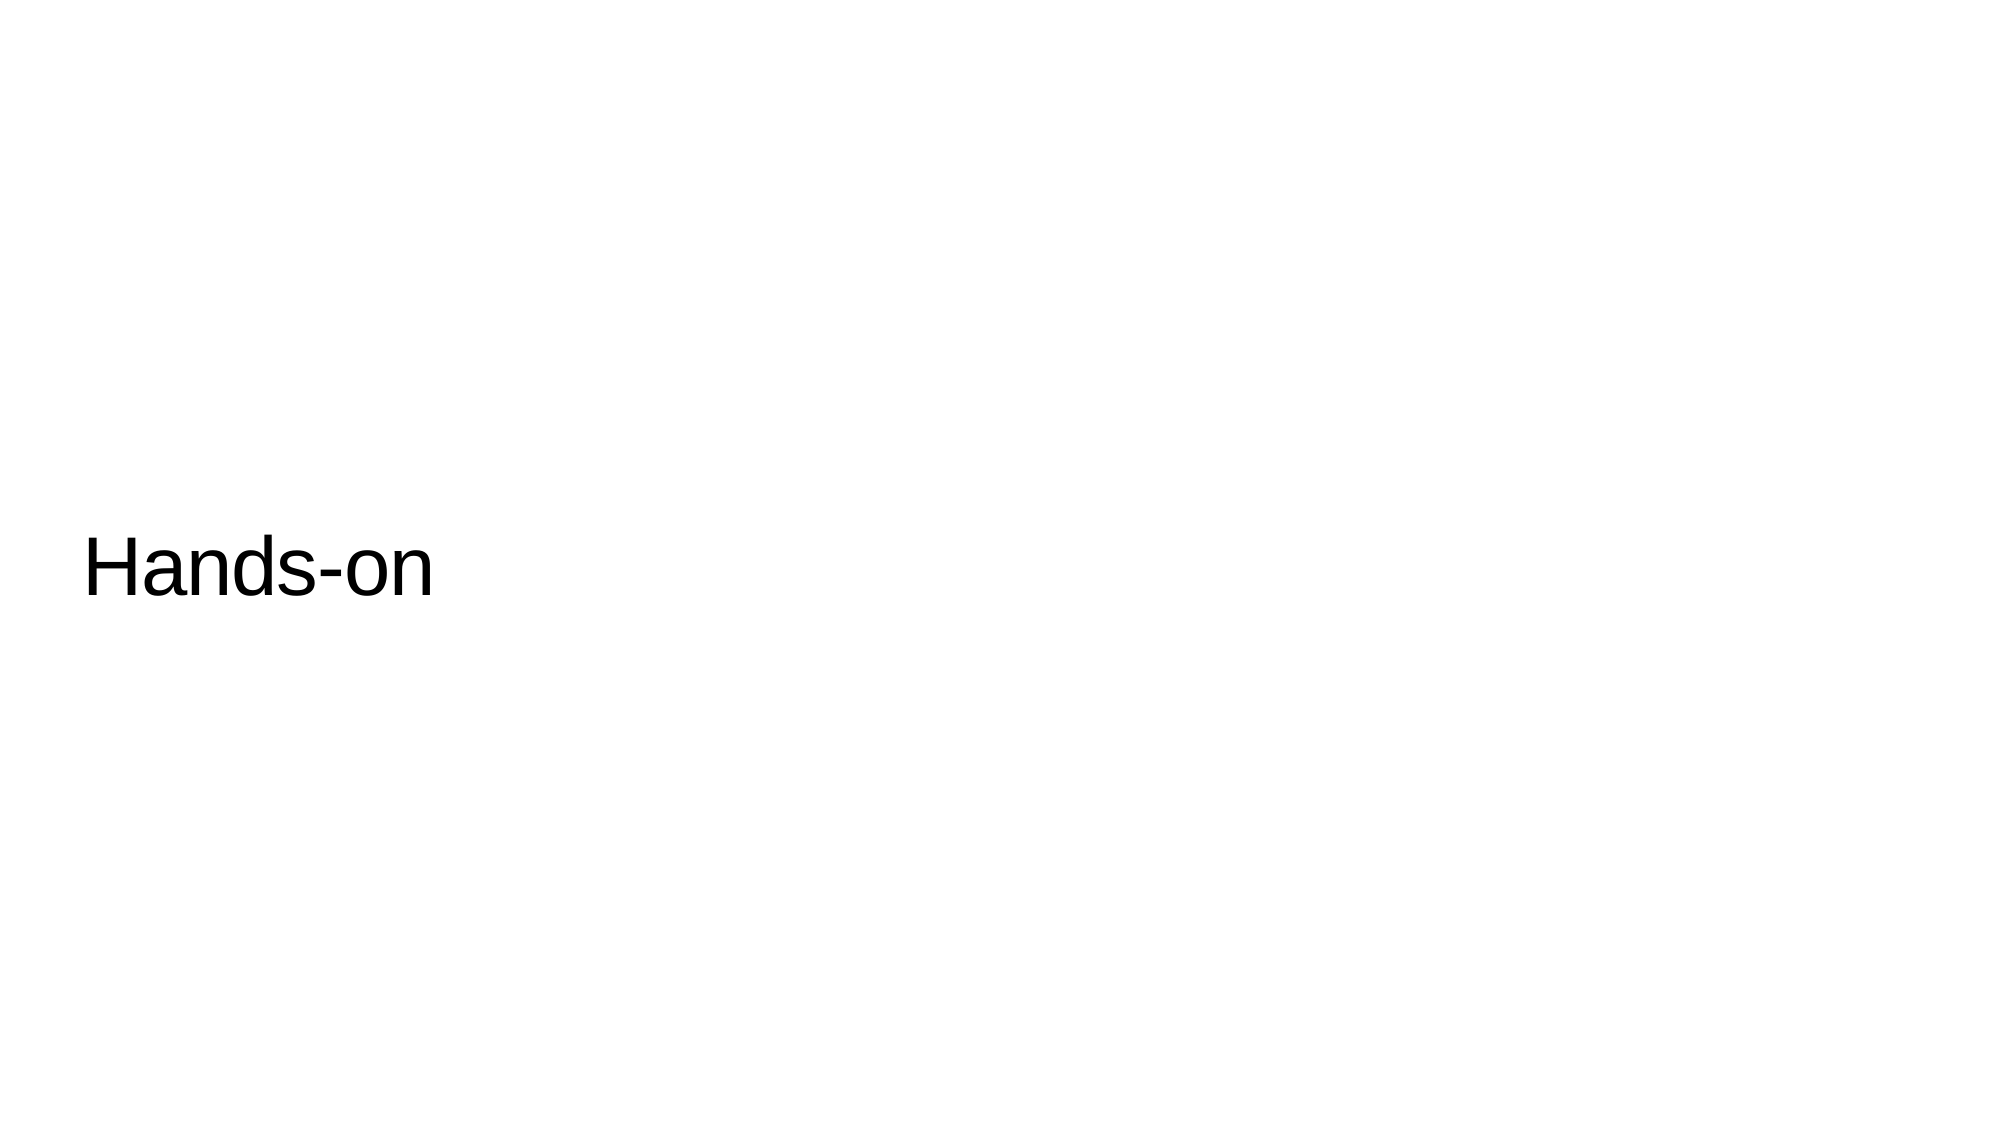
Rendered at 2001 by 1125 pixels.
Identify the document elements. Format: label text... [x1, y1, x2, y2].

title Hands-on [82, 506, 1917, 619]
